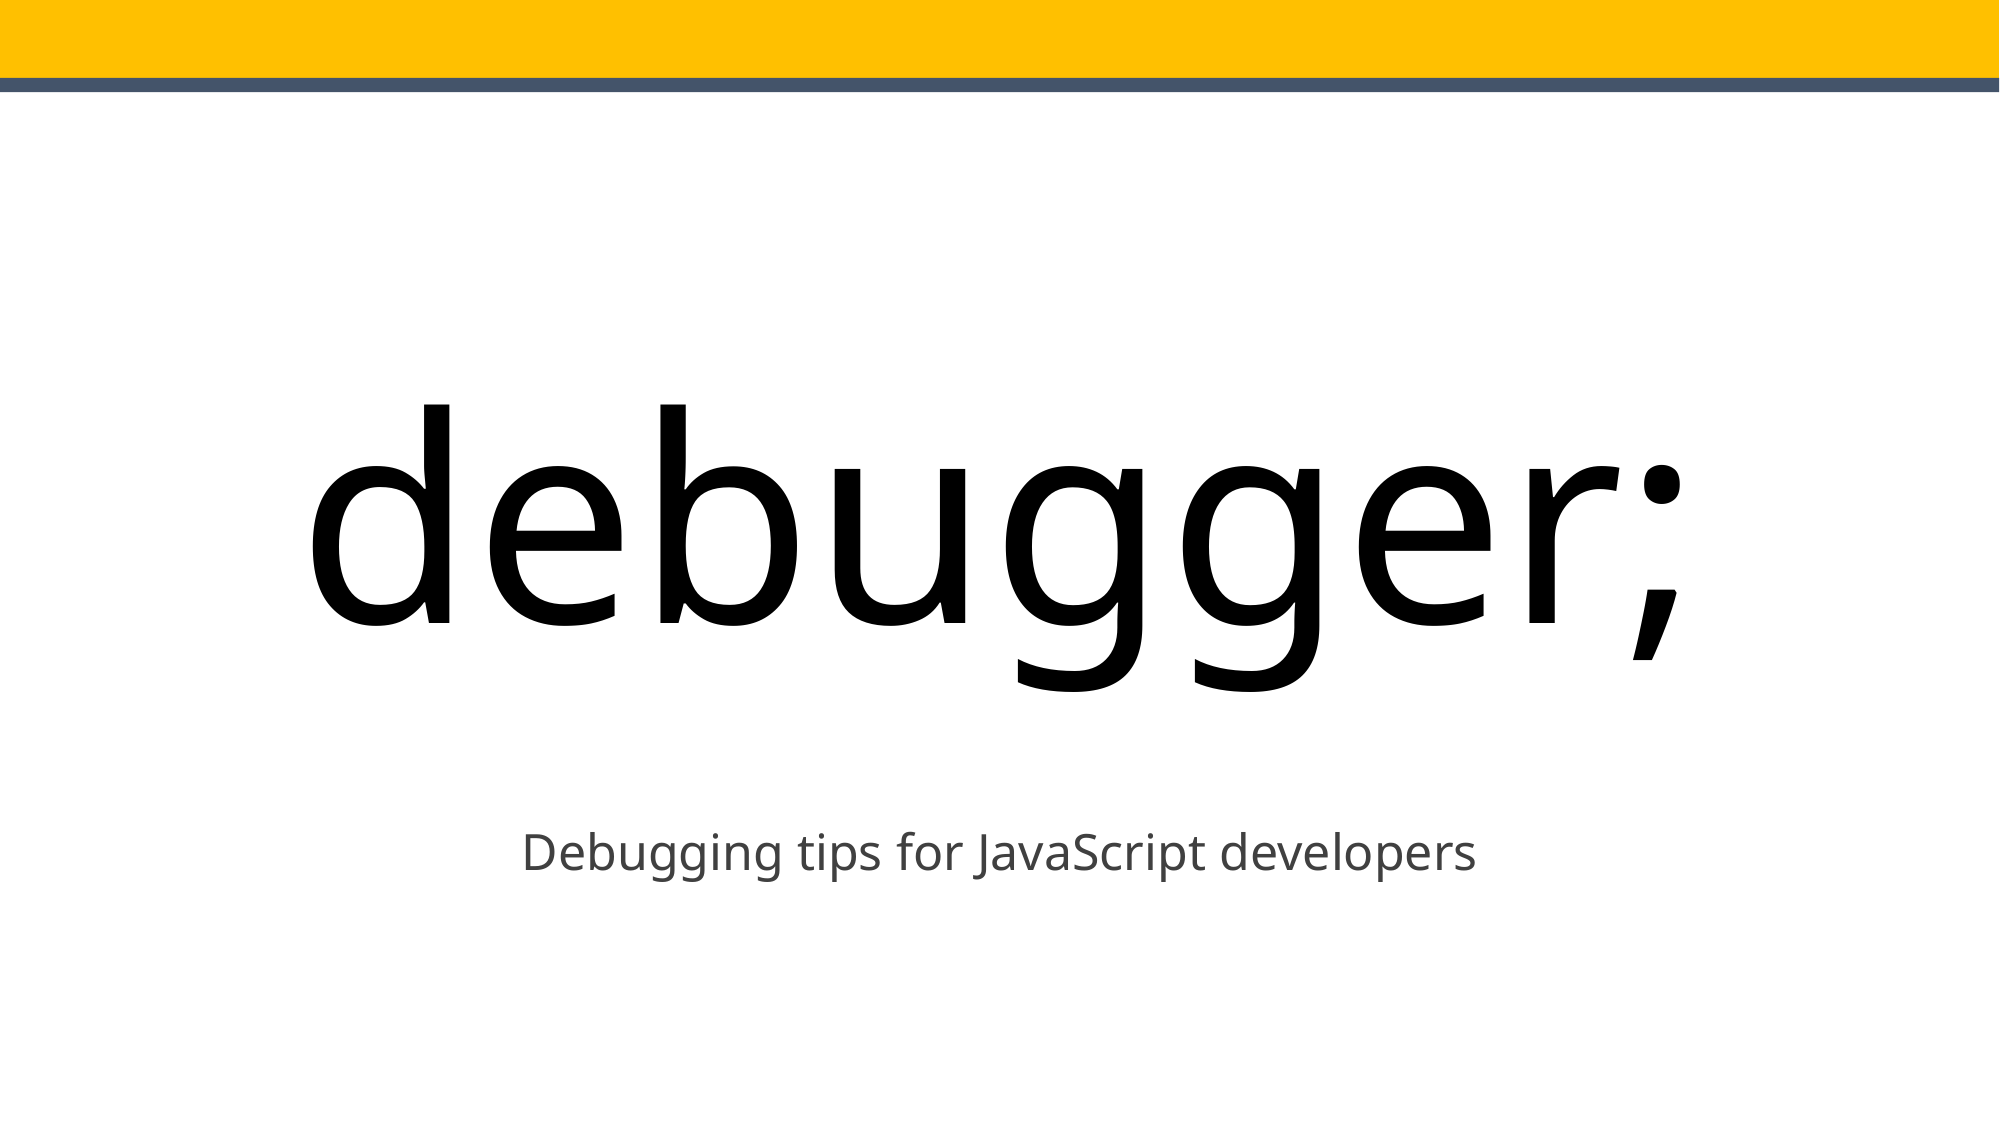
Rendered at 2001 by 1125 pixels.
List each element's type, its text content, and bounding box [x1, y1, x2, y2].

text_box [0, 0, 2000, 77]
title debugger; [249, 236, 1750, 689]
text_box [0, 77, 2000, 93]
subtitle Debugging tips for JavaScript developers [249, 819, 1750, 925]
